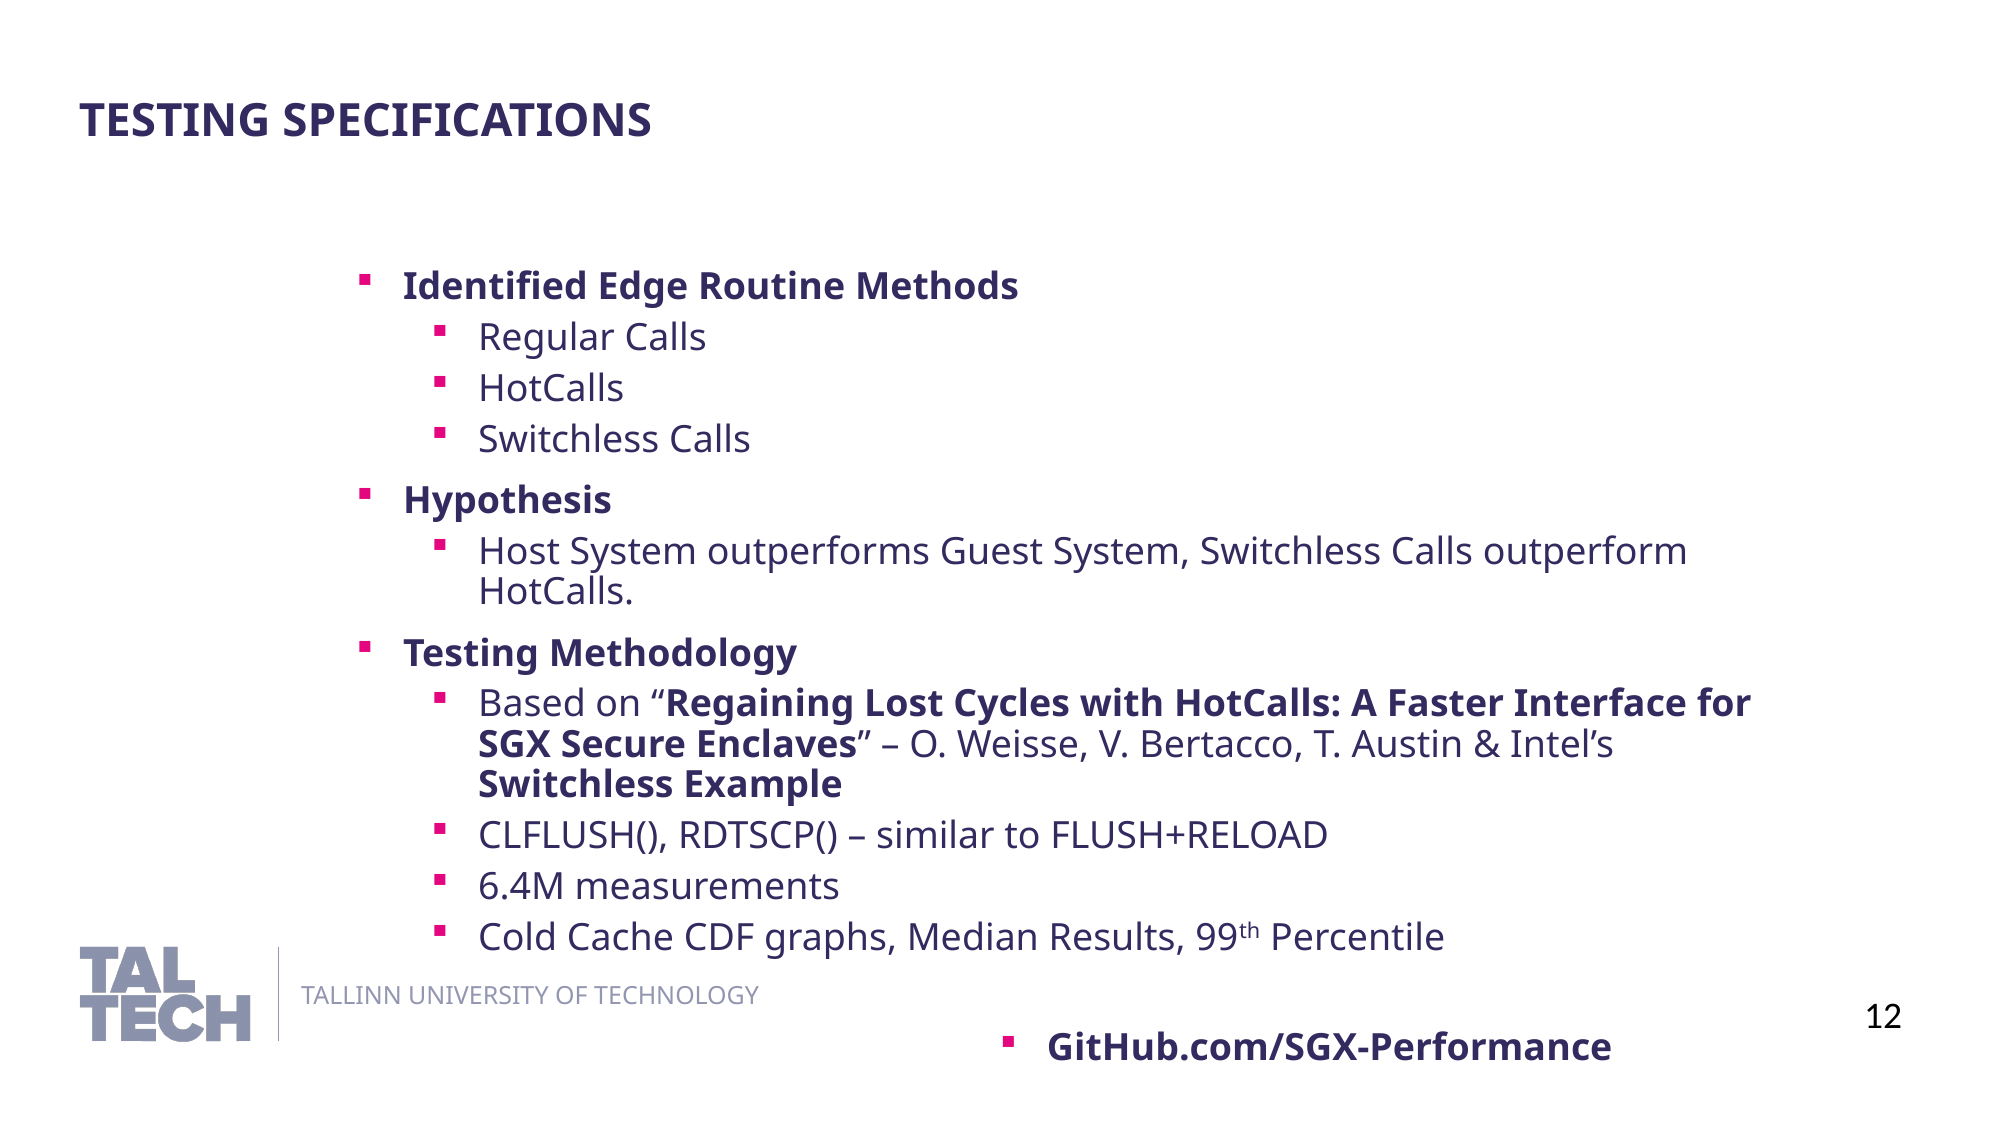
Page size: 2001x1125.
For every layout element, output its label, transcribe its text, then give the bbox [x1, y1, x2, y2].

text_box GitHub.com/SGX-Performance [999, 1028, 1797, 1072]
text_box 12 [1849, 983, 1961, 1043]
picture [75, 940, 254, 1047]
list Testing Specifications [78, 90, 1801, 224]
list Identified Edge Routine Methods Regular Calls HotCalls Switchless Calls Hypothesis Host System outperforms Guest System, Switchless Calls outperform HotCalls. Testing Methodology Based on “Regaining Lost Cycles with HotCalls: A Faster Interface for SGX Secure Enclaves” – O. Weisse, V. Bertacco, T. Austin & Intel’s Switchless Example CLFLUSH(), RDTSCP() – similar to FLUSH+RELOAD 6.4M measurements Cold Cache CDF graphs, Median Results, 99th Percentile [356, 267, 1801, 946]
